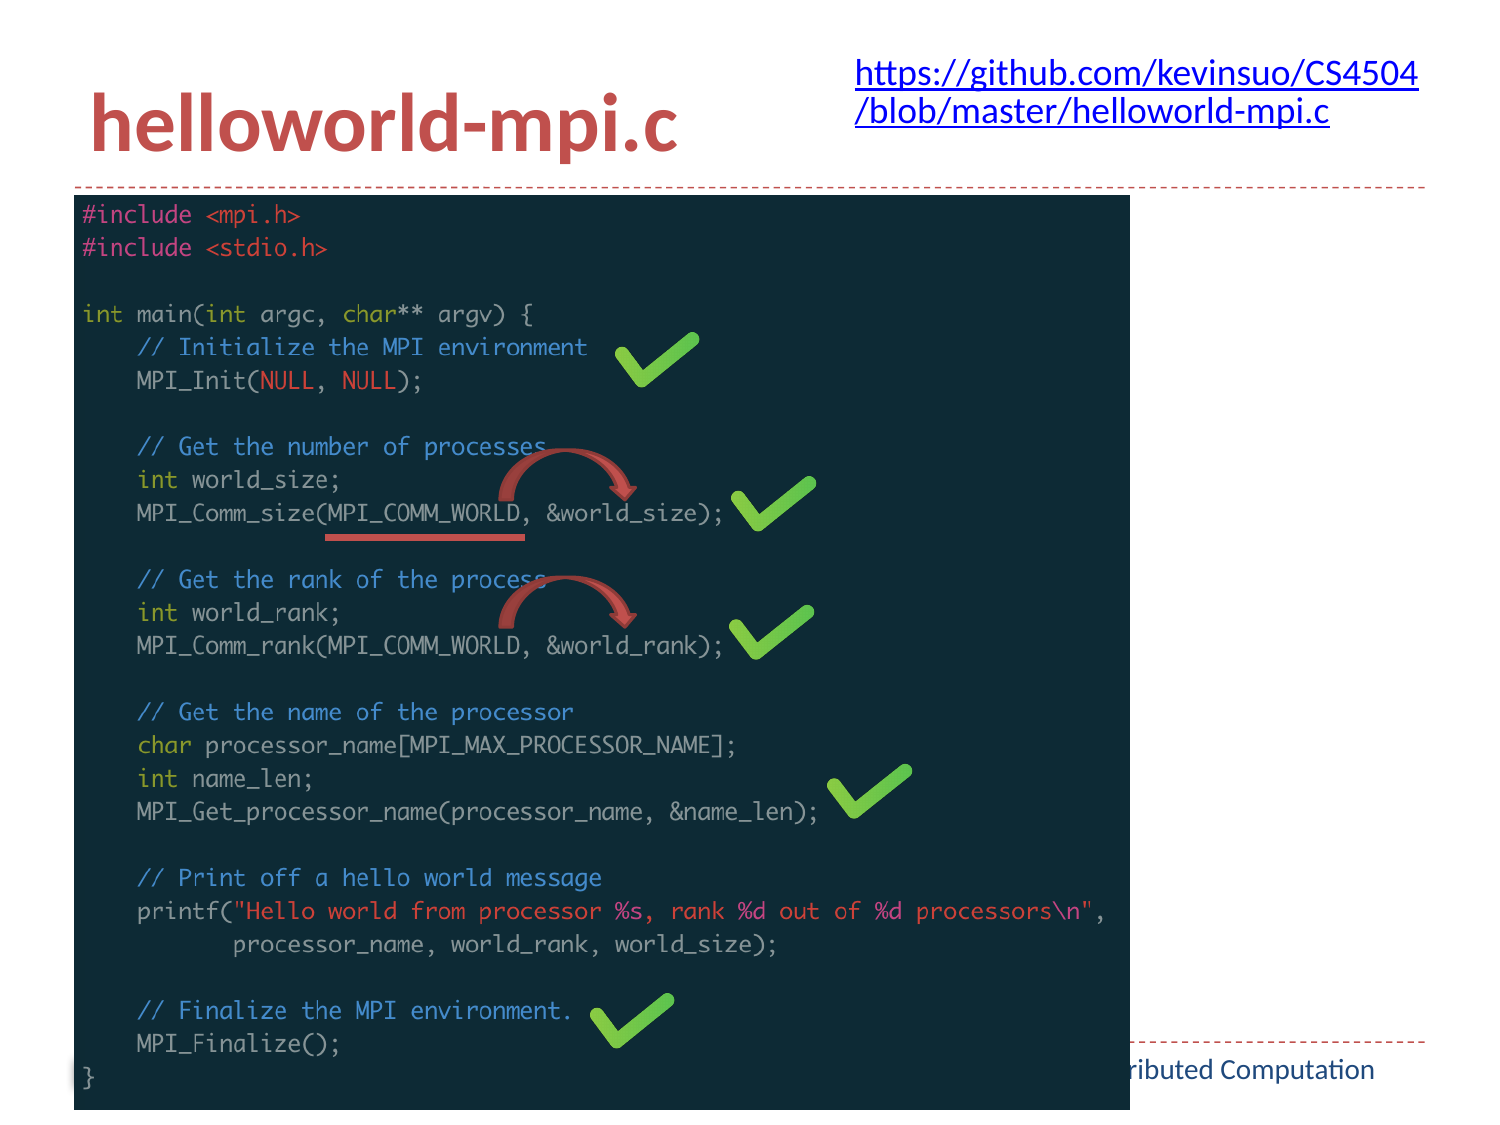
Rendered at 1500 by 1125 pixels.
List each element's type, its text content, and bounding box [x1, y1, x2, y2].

slide_number Parallel and Distributed Computation [1135, 1042, 1426, 1103]
title helloworld-mpi.c [75, 12, 1425, 175]
picture [74, 195, 1130, 1111]
text_box https://github.com/kevinsuo/CS4504/blob/master/helloworld-mpi.c [839, 40, 1438, 101]
